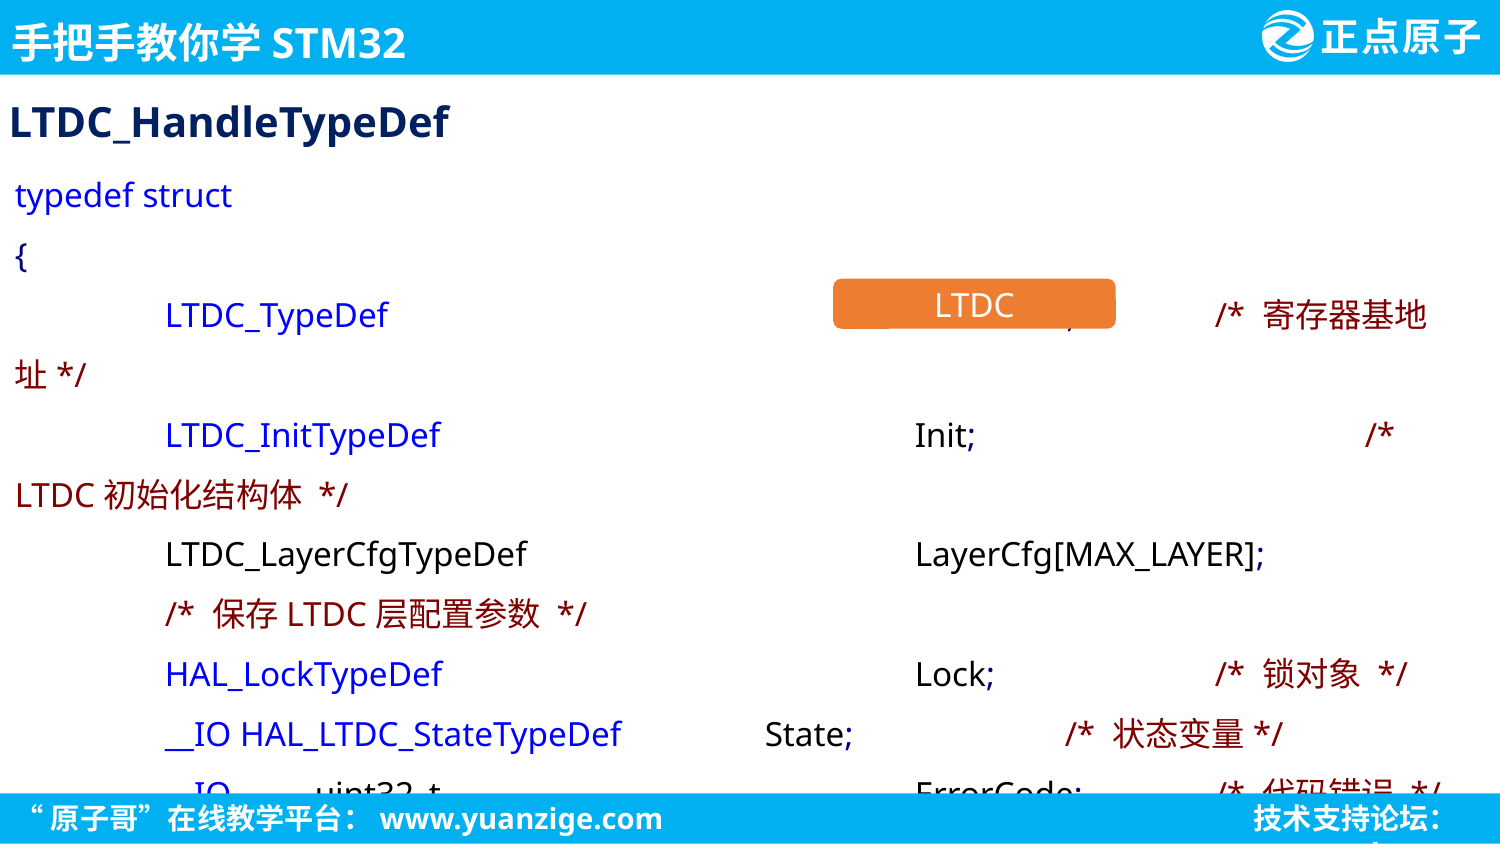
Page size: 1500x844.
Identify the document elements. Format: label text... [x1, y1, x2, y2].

picture [1367, 18, 1396, 42]
picture [1431, 44, 1438, 52]
picture [1322, 21, 1357, 52]
picture [1445, 21, 1479, 54]
picture [1364, 45, 1370, 53]
text_box LTDC [832, 277, 1117, 330]
text_box LTDC_HandleTypeDef [1, 76, 700, 146]
text_box typedef struct { LTDC_TypeDef *Instance; /* 寄存器基地址*/ LTDC_InitTypeDef Init; /* LTDC初始化结构体 */ LTDC_LayerCfgTypeDef LayerCfg[MAX_LAYER]; /* 保存LTDC层配置参数 */ HAL_LockTypeDef Lock; /* 锁对象 */ __IO HAL_LTDC_StateTypeDef State; /* 状态变量*/ __IO uint32_t ErrorCode; /* 代码错误 */ } LTDC_HandleTypeDef; [0, 146, 1468, 792]
text_box [0, 0, 1500, 76]
picture [1263, 27, 1307, 61]
text_box 手把手教你学STM32 [0, 0, 967, 75]
text_box “原子哥”在线教学平台：www.yuanzige.com [0, 793, 883, 843]
picture [1404, 20, 1438, 54]
picture [1412, 44, 1418, 52]
picture [1267, 11, 1313, 45]
picture [1391, 45, 1397, 53]
text_box [0, 792, 1500, 844]
text_box 技术支持论坛：www.openedv.com [967, 793, 1480, 844]
